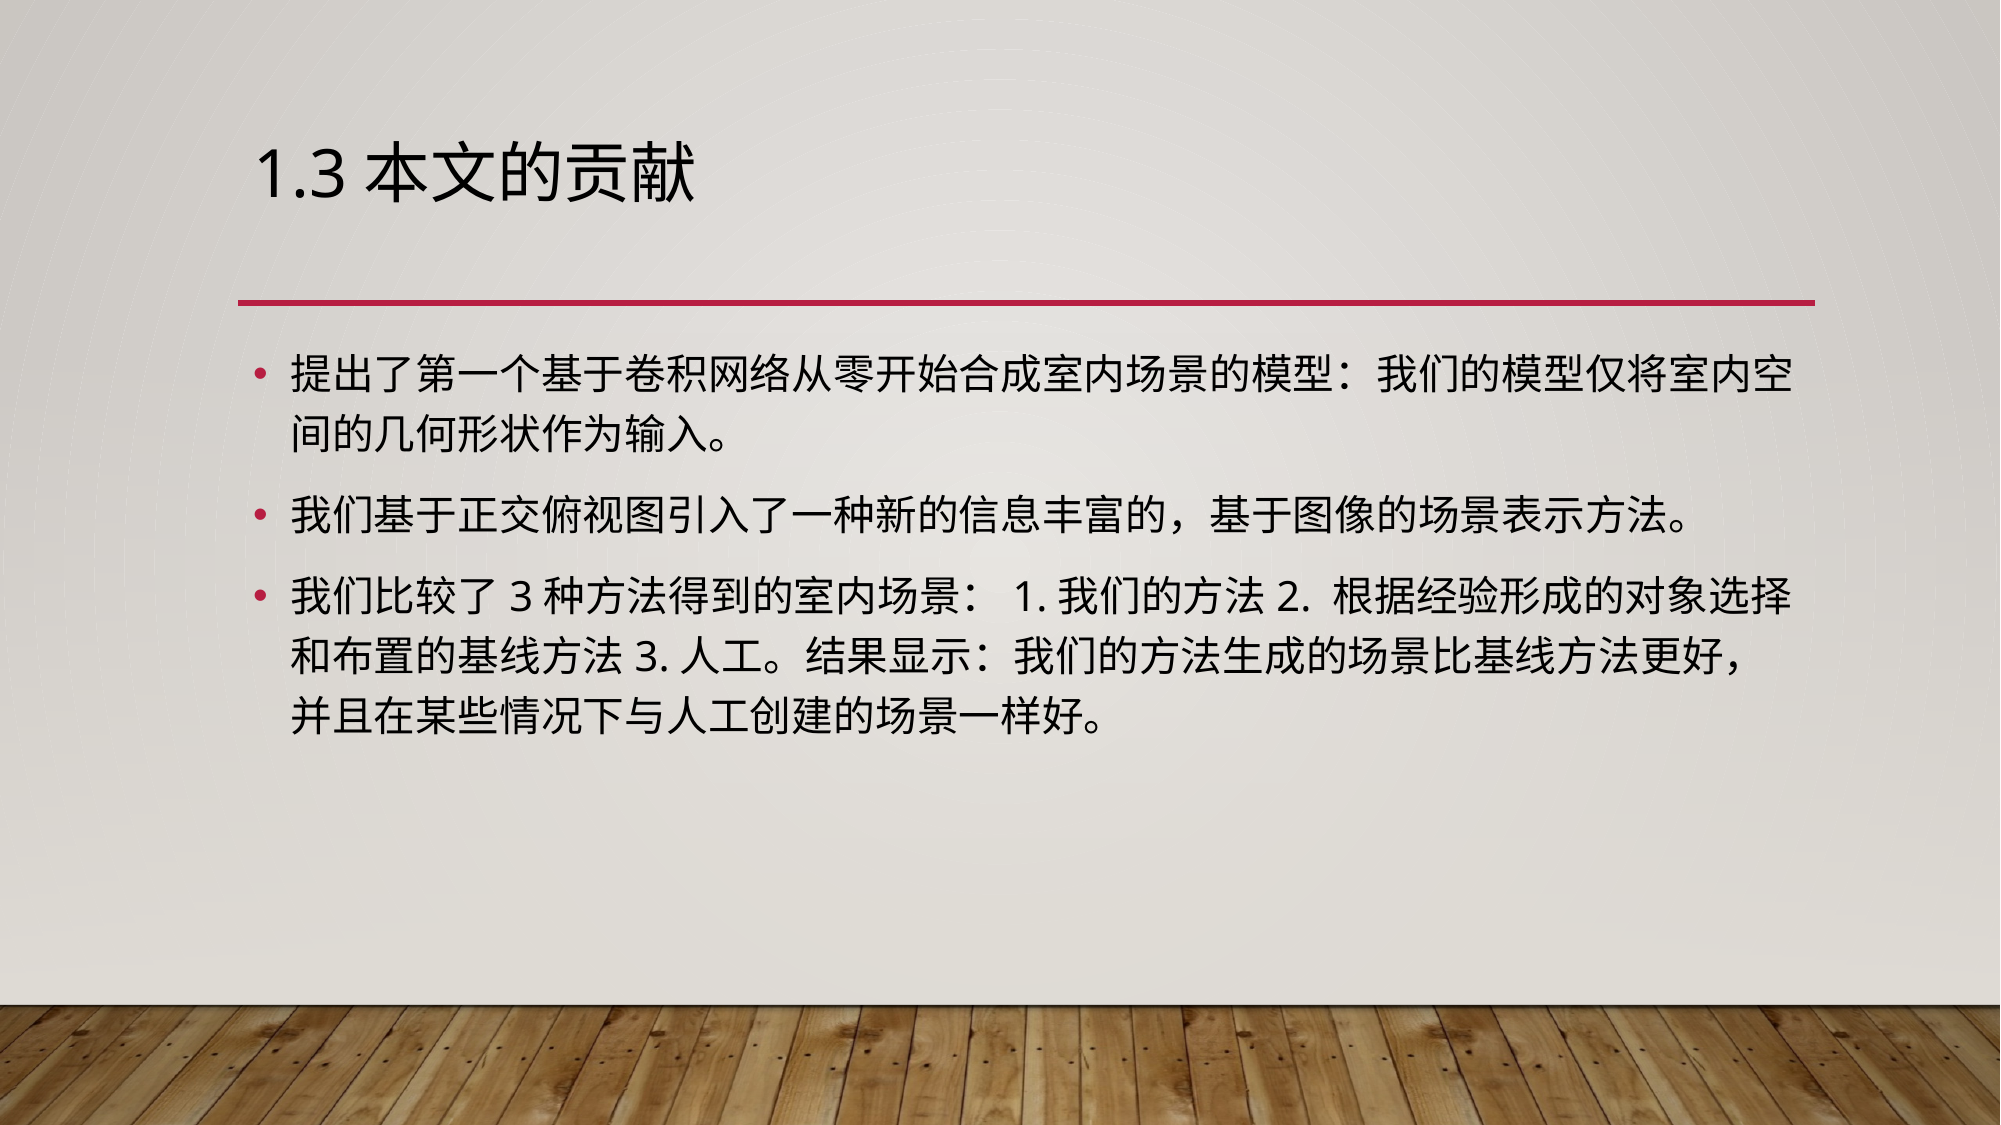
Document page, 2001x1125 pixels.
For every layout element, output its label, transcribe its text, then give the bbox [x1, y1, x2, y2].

title 1.3本文的贡献 [238, 131, 1814, 305]
picture [0, 1005, 2000, 1125]
list 提出了第一个基于卷积网络从零开始合成室内场景的模型：我们的模型仅将室内空间的几何形状作为输入。 我们基于正交俯视图引入了一种新的信息丰富的，基于图像的场景表示方法。 我们比较了3种方法得到的室内场景：1.我们的方法2. 根据经验形成的对象选择和布置的基线方法3.人工。结果显示：我们的方法生成的场景比基线方法更好，并且在某些情况下与人工创建的场景一样好。 [238, 330, 1814, 897]
